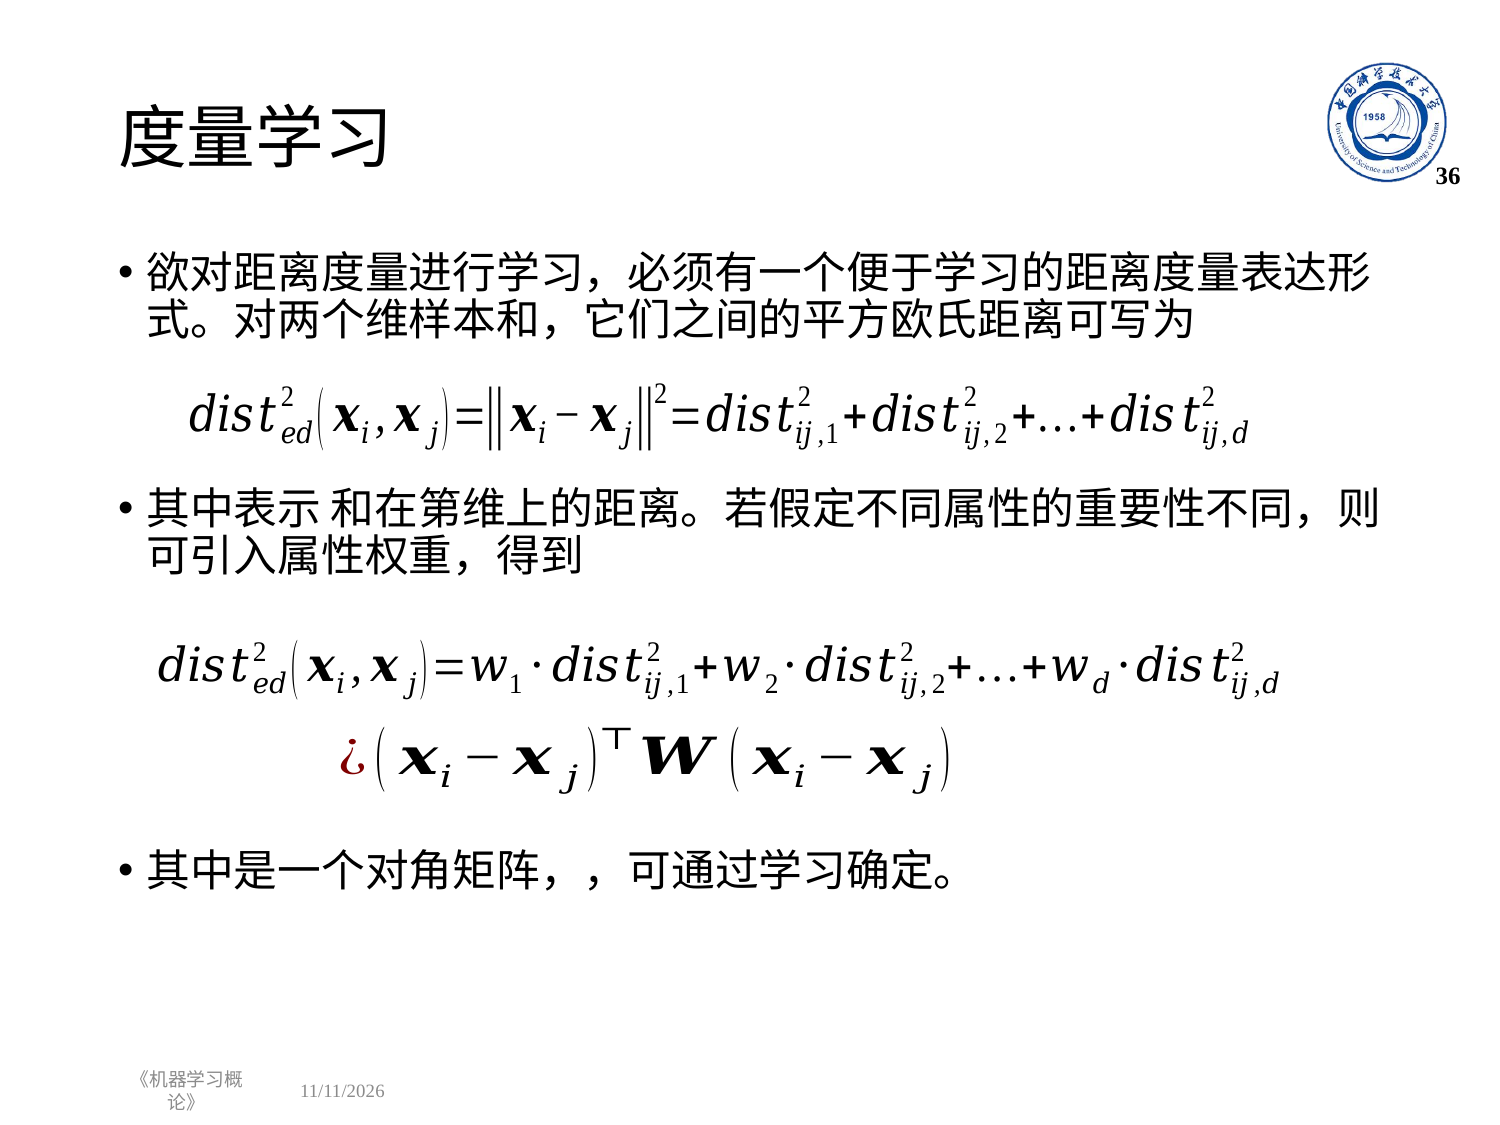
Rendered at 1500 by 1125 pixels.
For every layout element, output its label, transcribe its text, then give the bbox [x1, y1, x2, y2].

footer 《机器学习概论》 [104, 1068, 270, 1113]
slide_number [285, 1068, 422, 1113]
title 度量学习 [103, 59, 1397, 221]
picture [1397, 59, 1450, 144]
slide_number 36 [1372, 144, 1476, 205]
